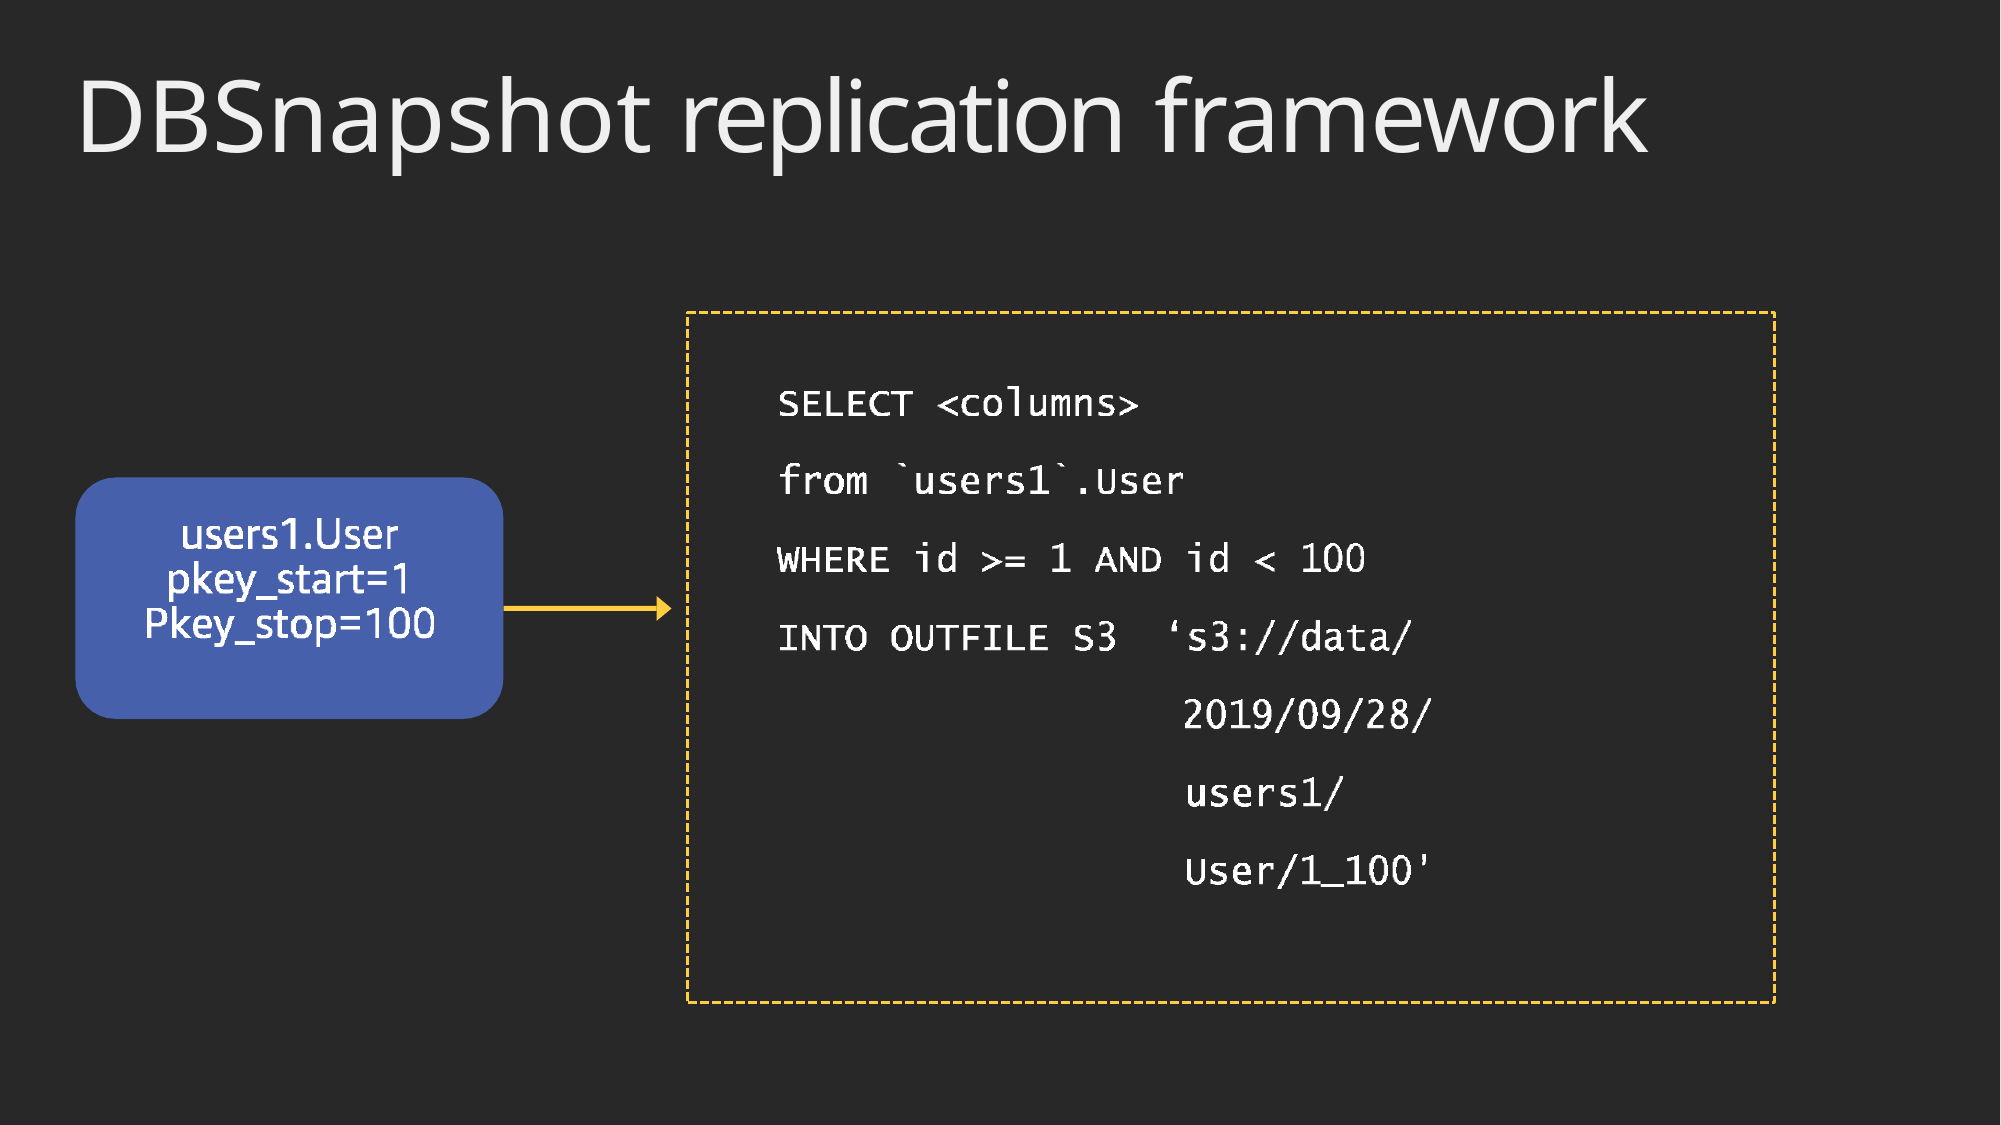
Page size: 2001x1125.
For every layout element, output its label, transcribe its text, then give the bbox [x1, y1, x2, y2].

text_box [75, 477, 672, 720]
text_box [686, 311, 1777, 1005]
title DBSnapshot replication framework [72, 50, 1794, 241]
